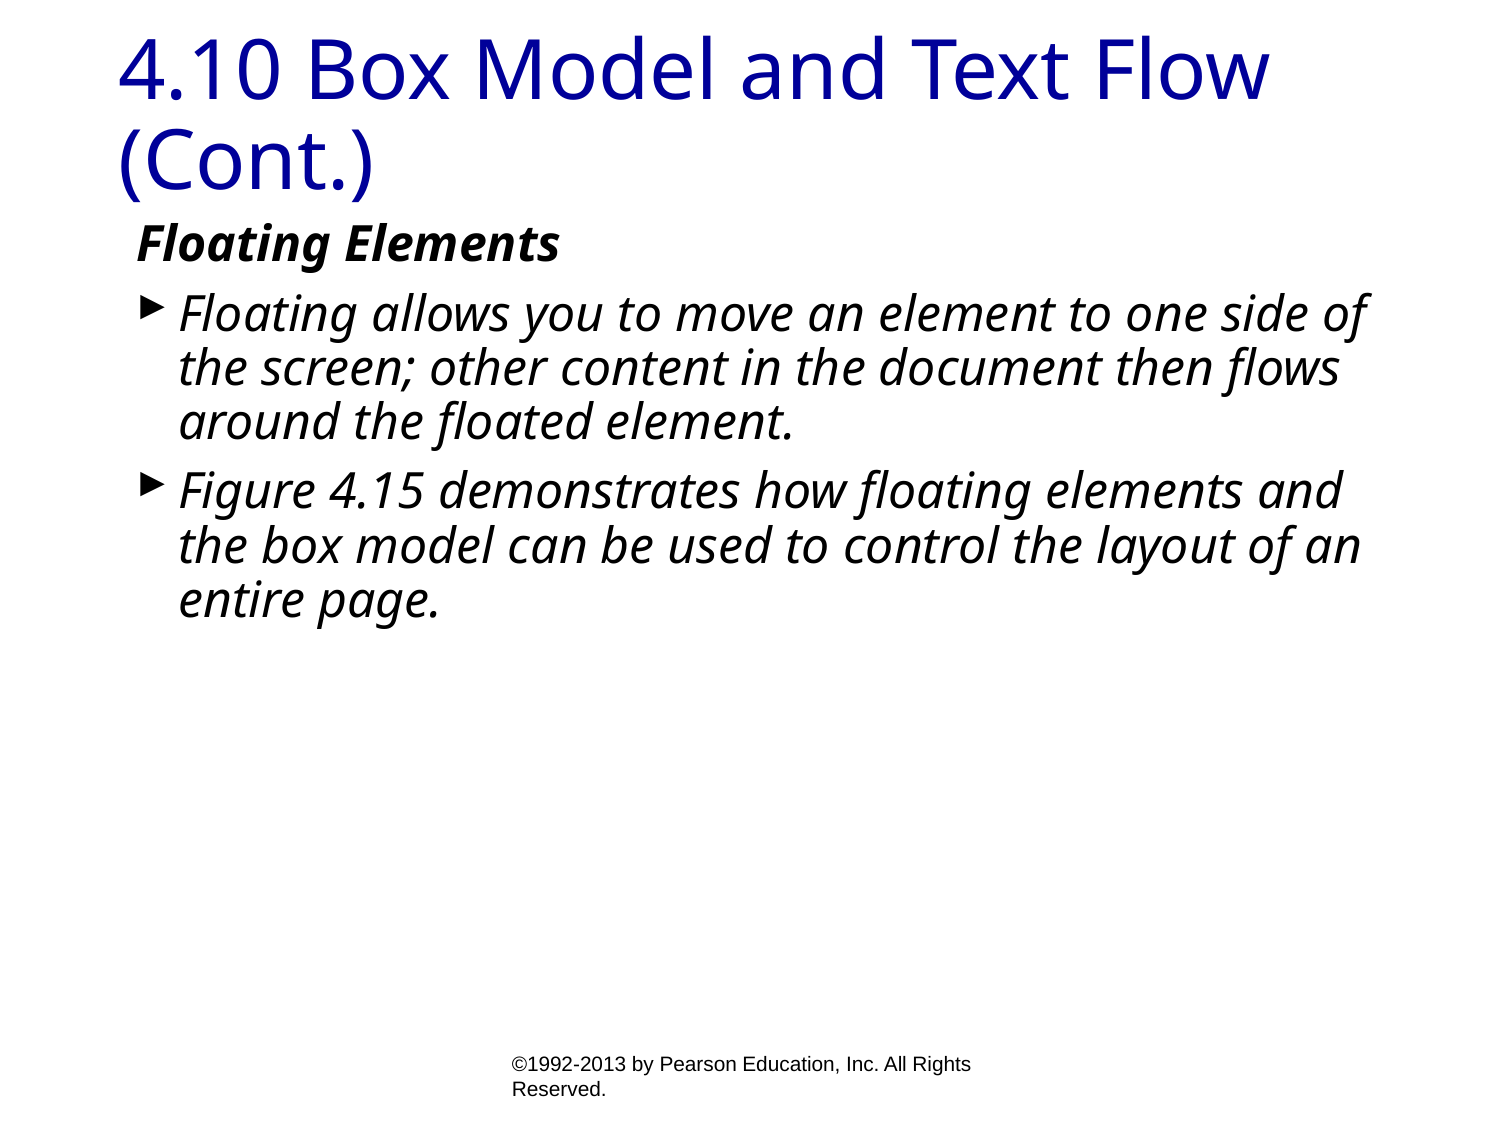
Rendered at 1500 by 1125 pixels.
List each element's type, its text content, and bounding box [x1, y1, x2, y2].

title 4.10 Box Model and Text Flow (Cont.) [103, 59, 1397, 175]
list Floating Elements Floating allows you to move an element to one side of the screen; other content in the document then flows around the floated element. Figure 4.15 demonstrates how floating elements and the box model can be used to control the layout of an entire page. [103, 211, 1397, 1014]
footer ©1992-2013 by Pearson Education, Inc. All Rights Reserved. [496, 1042, 1004, 1103]
